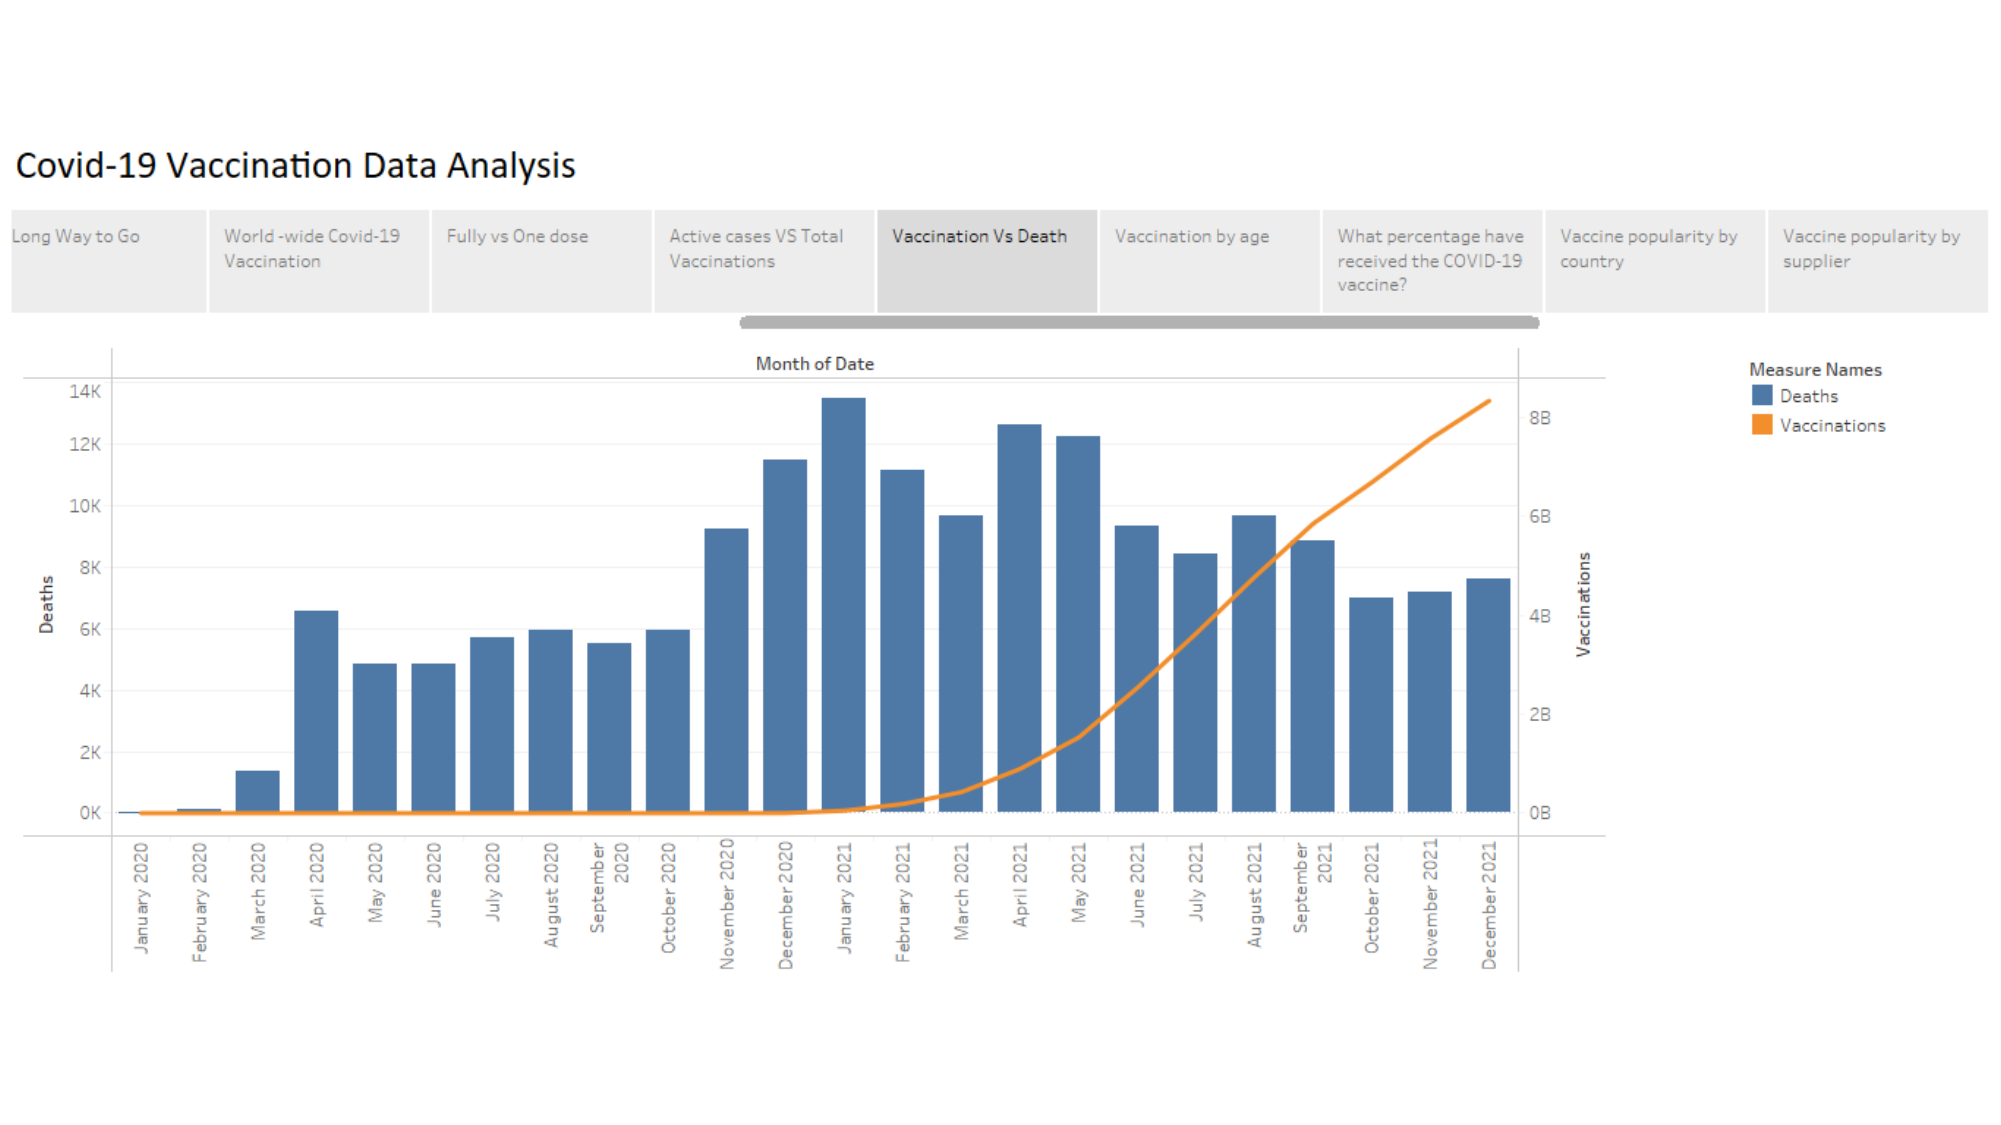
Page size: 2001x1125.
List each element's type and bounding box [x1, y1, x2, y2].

picture [0, 128, 2000, 997]
